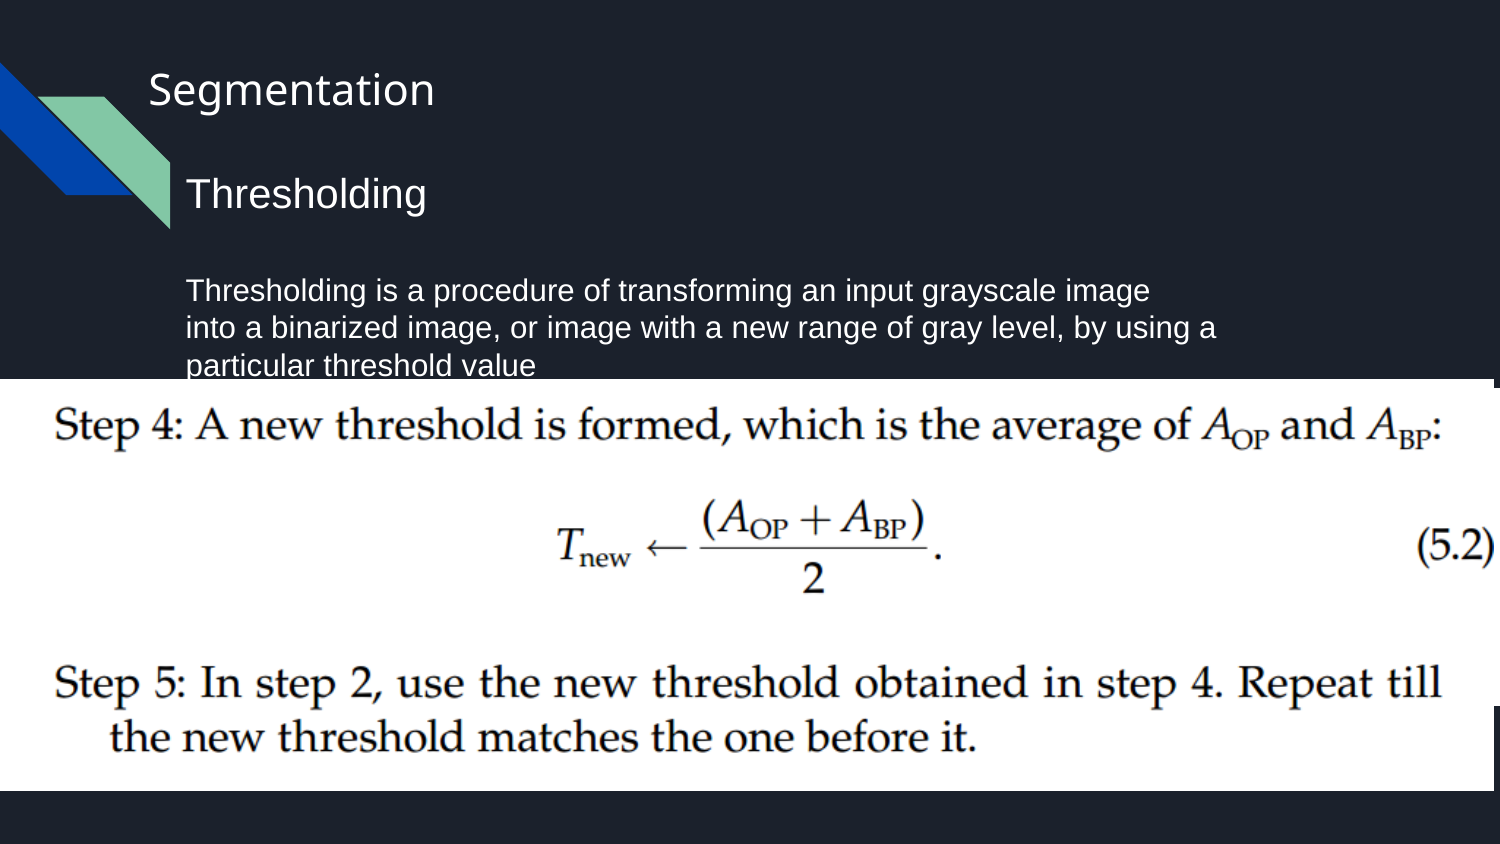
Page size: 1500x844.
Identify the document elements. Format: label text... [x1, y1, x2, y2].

picture [0, 379, 1500, 792]
text_box Thresholding [170, 152, 663, 233]
title Segmentation [133, 46, 986, 130]
text_box Thresholding is a procedure of transforming an input grayscale image into a binarized image, or image with a new range of gray level, by using a particular threshold value [170, 255, 1398, 378]
